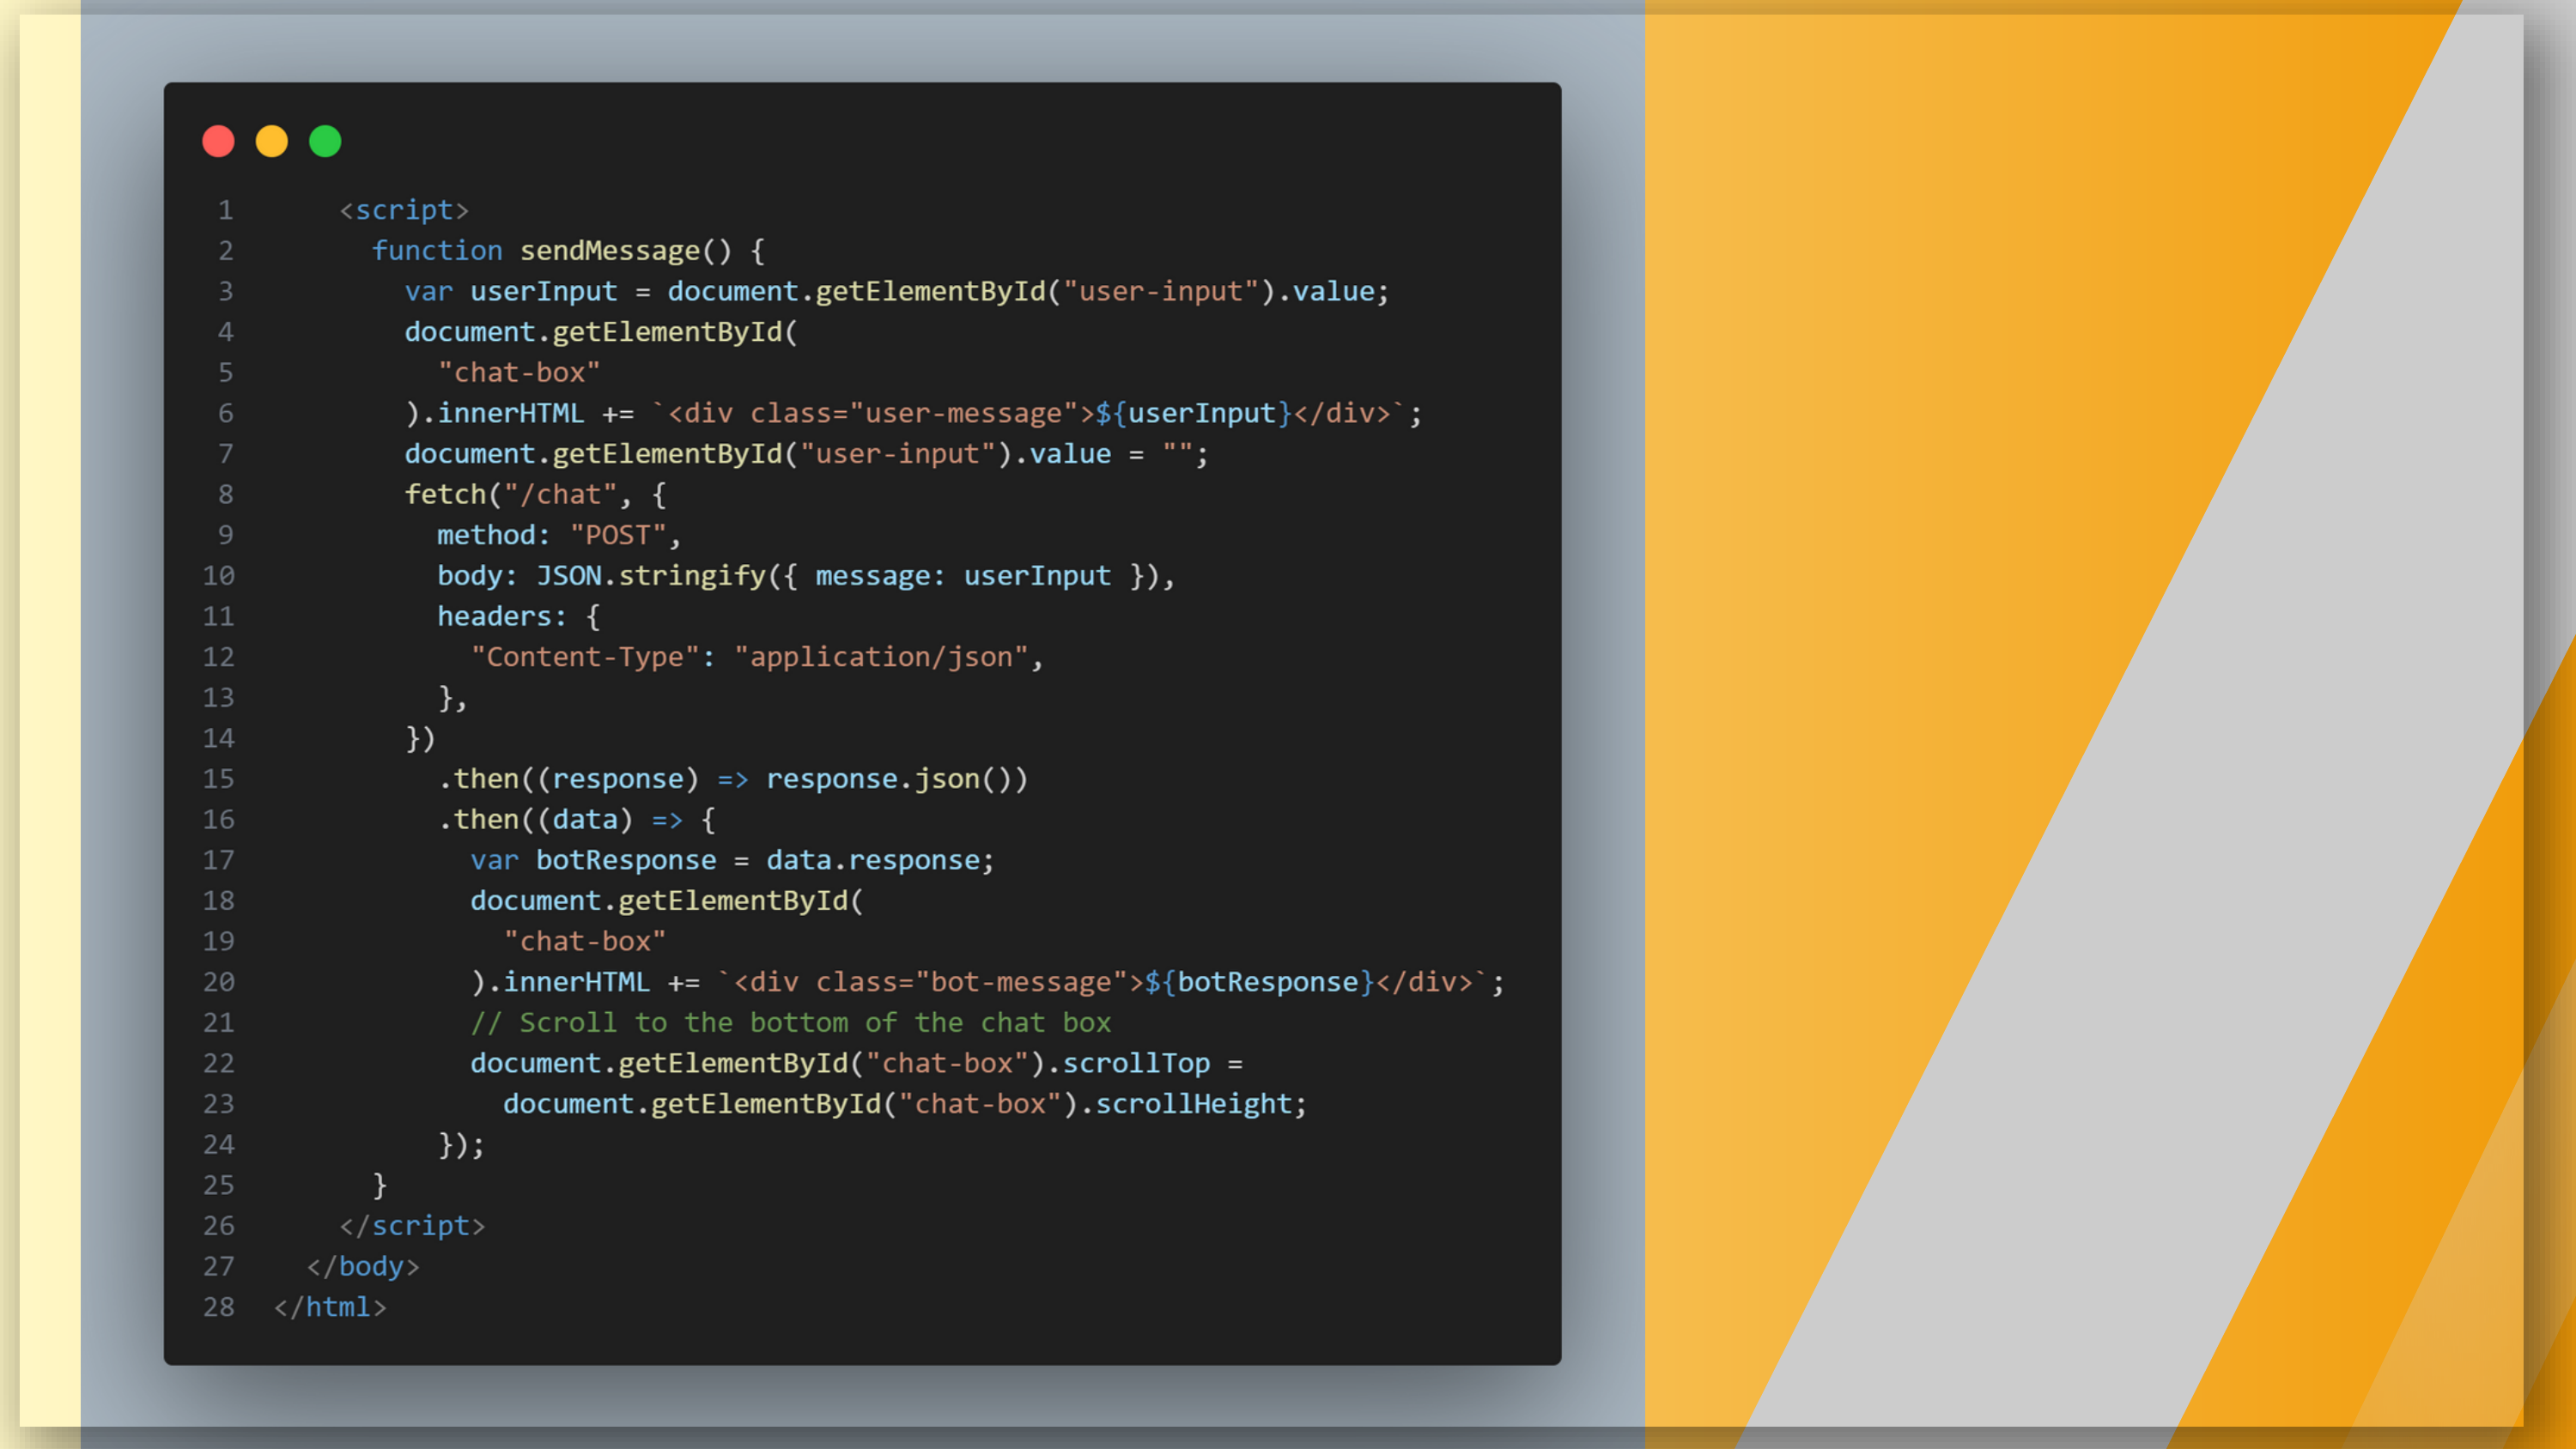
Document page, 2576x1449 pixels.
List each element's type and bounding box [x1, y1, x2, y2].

text_box [2442, 0, 2576, 1449]
text_box [2049, 0, 2436, 1449]
text_box [0, 0, 2044, 1449]
